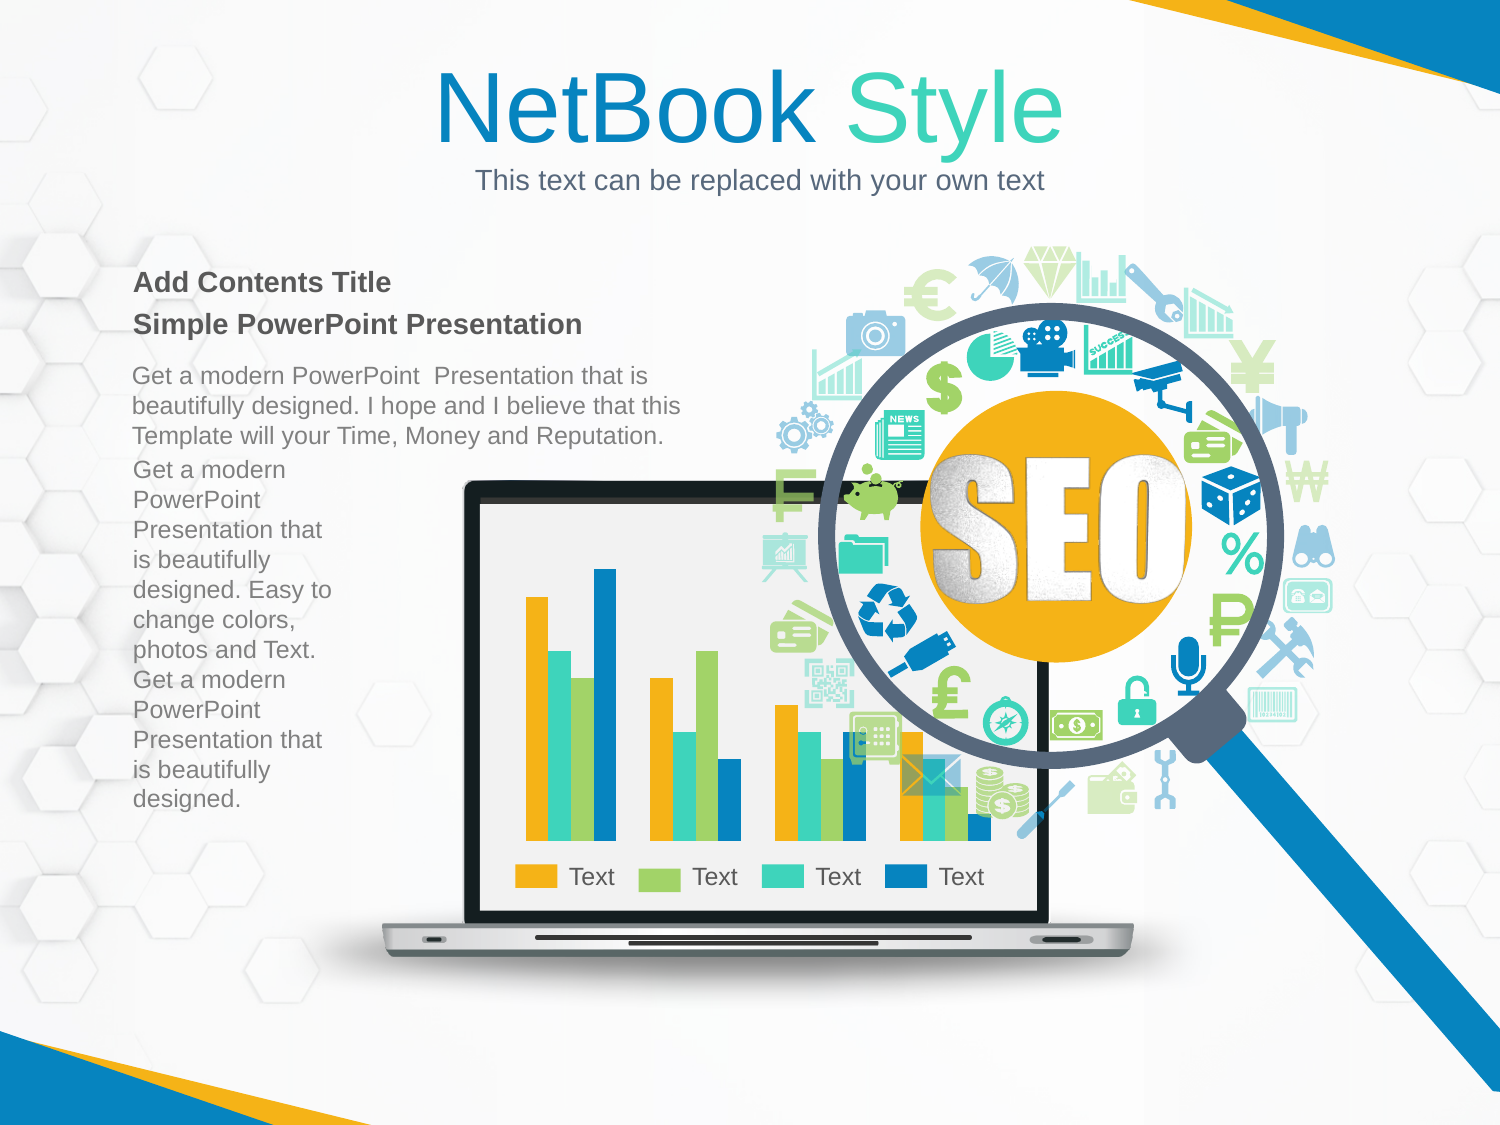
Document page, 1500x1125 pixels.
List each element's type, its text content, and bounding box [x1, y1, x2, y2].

text_box Content Here [0, 203, 1500, 1125]
chart [484, 514, 761, 842]
text_box Content Here [0, 0, 1304, 44]
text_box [117, 255, 633, 349]
text_box Get a modern PowerPoint Presentation that is beautifully designed. I hope and I believe that this Template will your Time, Money and Reputation. [117, 352, 744, 457]
list This text can be replaced with your own text [0, 155, 1500, 203]
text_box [761, 245, 1392, 1125]
text_box Get a modern PowerPoint Presentation that is beautifully designed. Easy to change colors, photos and Text. Get a modern PowerPoint Presentation that is beautifully designed. [118, 446, 166, 851]
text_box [171, 423, 756, 1009]
title NetBook Style [0, 44, 1500, 155]
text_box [515, 853, 756, 900]
